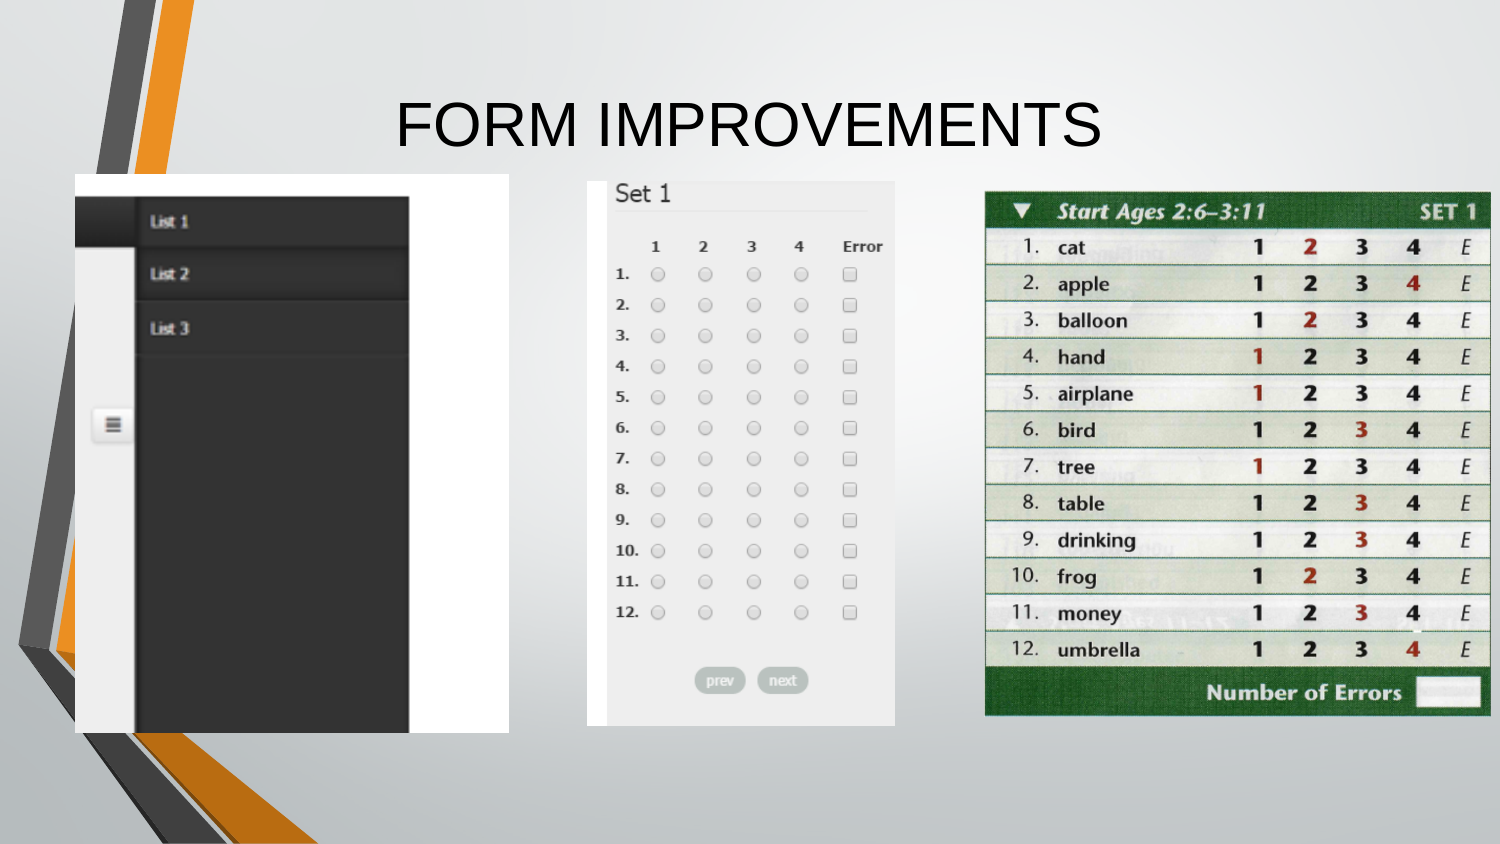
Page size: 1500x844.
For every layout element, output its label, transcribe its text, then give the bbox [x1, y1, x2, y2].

picture [587, 180, 896, 726]
picture [74, 174, 509, 733]
title FORM IMPROVEMENTS [75, 33, 1425, 175]
picture [973, 191, 1500, 717]
